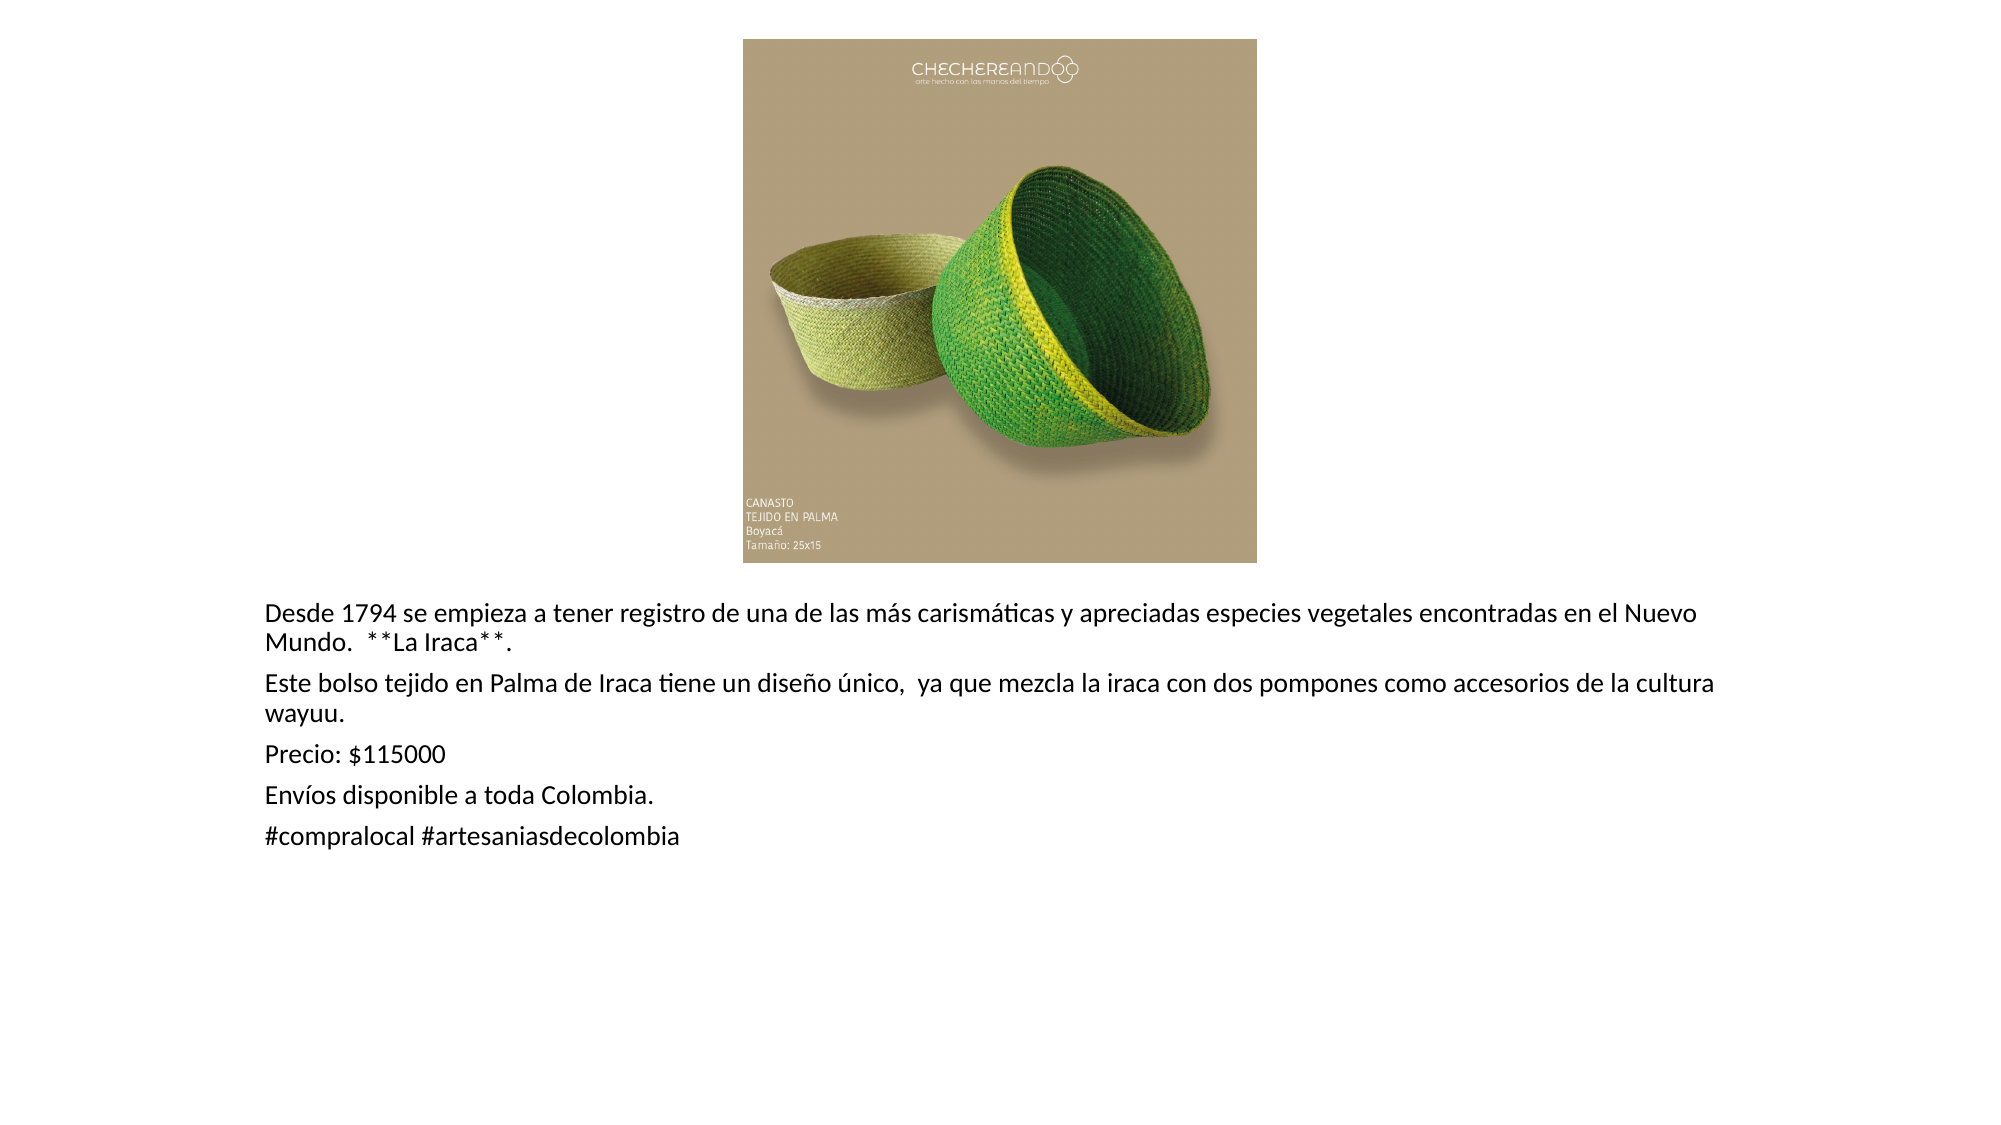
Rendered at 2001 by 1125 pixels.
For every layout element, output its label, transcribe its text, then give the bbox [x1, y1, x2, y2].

subtitle Desde 1794 se empieza a tener registro de una de las más carismáticas y apreciadas especies vegetales encontradas en el Nuevo Mundo. **La Iraca**. Este bolso tejido en Palma de Iraca tiene un diseño único, ya que mezcla la iraca con dos pompones como accesorios de la cultura wayuu. Precio: $115000 Envíos disponible a toda Colombia. #compralocal #artesaniasdecolombia [249, 590, 1750, 863]
picture [743, 39, 1257, 563]
